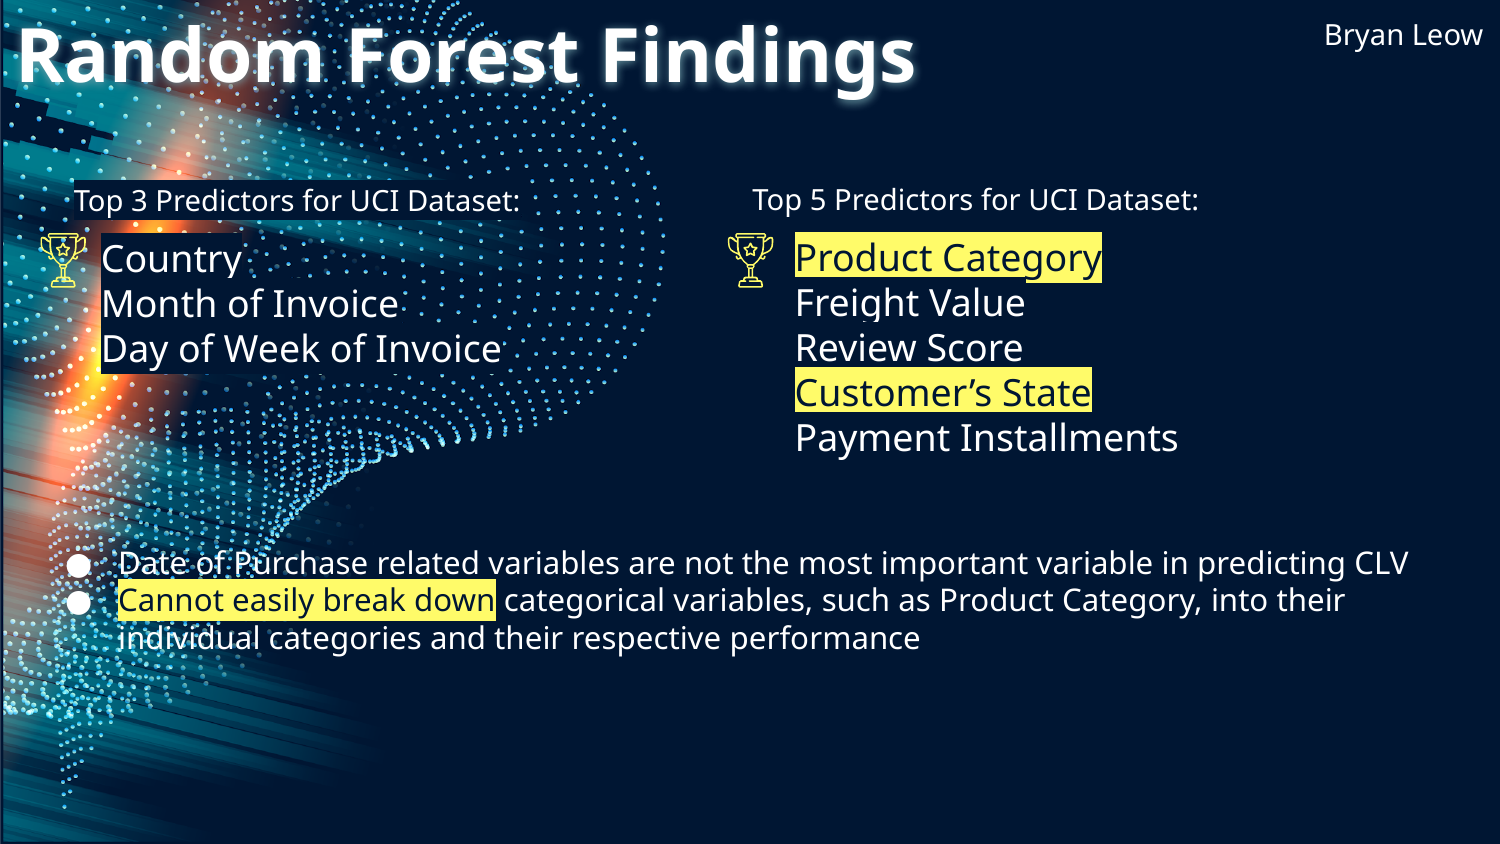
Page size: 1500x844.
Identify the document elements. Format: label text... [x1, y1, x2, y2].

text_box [727, 232, 774, 288]
picture [0, 0, 1500, 844]
text_box Product Category Freight Value Review Score Customer’s State Payment Installments [779, 232, 1305, 475]
text_box Date of Purchase related variables are not the most important variable in predicting CLV Cannot easily break down categorical variables, such as Product Category, into their individual categories and their respective performance [28, 528, 1448, 671]
text_box Top 3 Predictors for UCI Dataset: [58, 167, 737, 232]
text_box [40, 232, 87, 288]
text_box Bryan Leow [882, 1, 1499, 66]
text_box Country Month of Invoice Day of Week of Invoice [85, 232, 611, 386]
title Random Forest Findings [0, 0, 1265, 106]
text_box Top 5 Predictors for UCI Dataset: [737, 166, 1407, 232]
